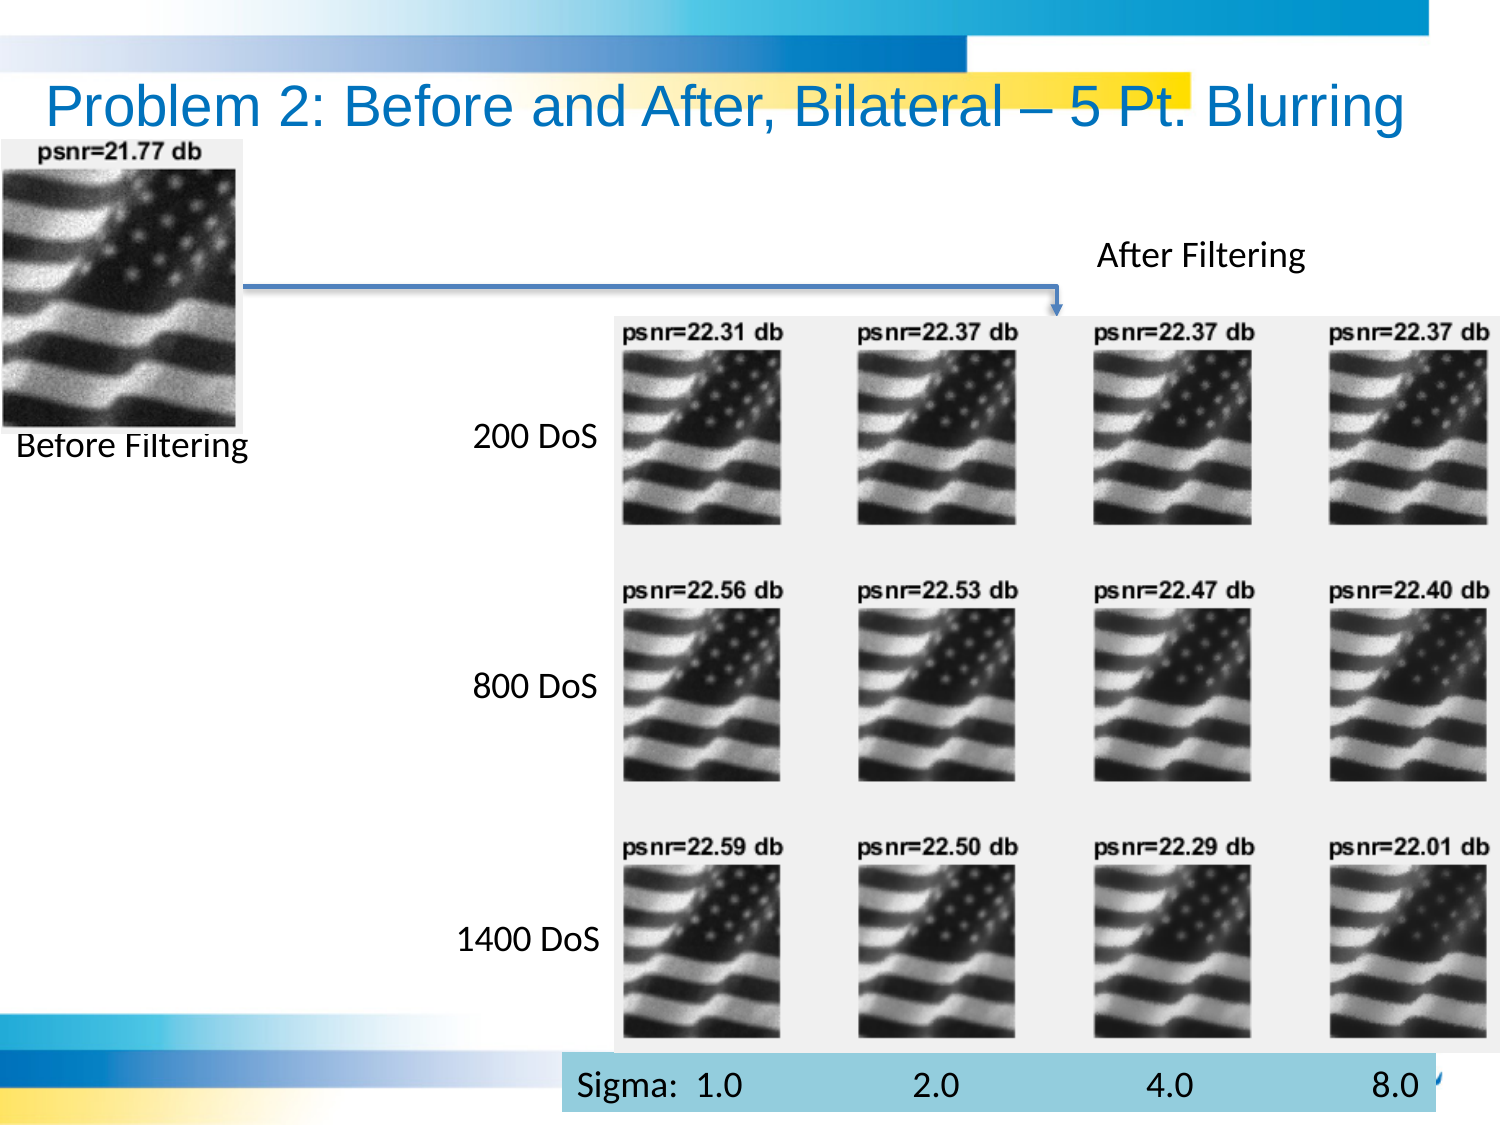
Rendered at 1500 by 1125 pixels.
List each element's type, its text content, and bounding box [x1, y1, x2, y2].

text_box After Filtering [1082, 222, 1325, 283]
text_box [247, 286, 1057, 318]
text_box Sigma: 1.0 2.0 4.0 8.0 [562, 1052, 1436, 1112]
text_box 1400 DoS [440, 907, 608, 967]
picture [0, 0, 1500, 1125]
text_box Before Filtering [1, 413, 268, 473]
title Problem 2: Before and After, Bilateral – 5 Pt. Blurring [28, 37, 1425, 170]
text_box 200 DoS [457, 403, 608, 463]
text_box 800 DoS [457, 653, 608, 714]
